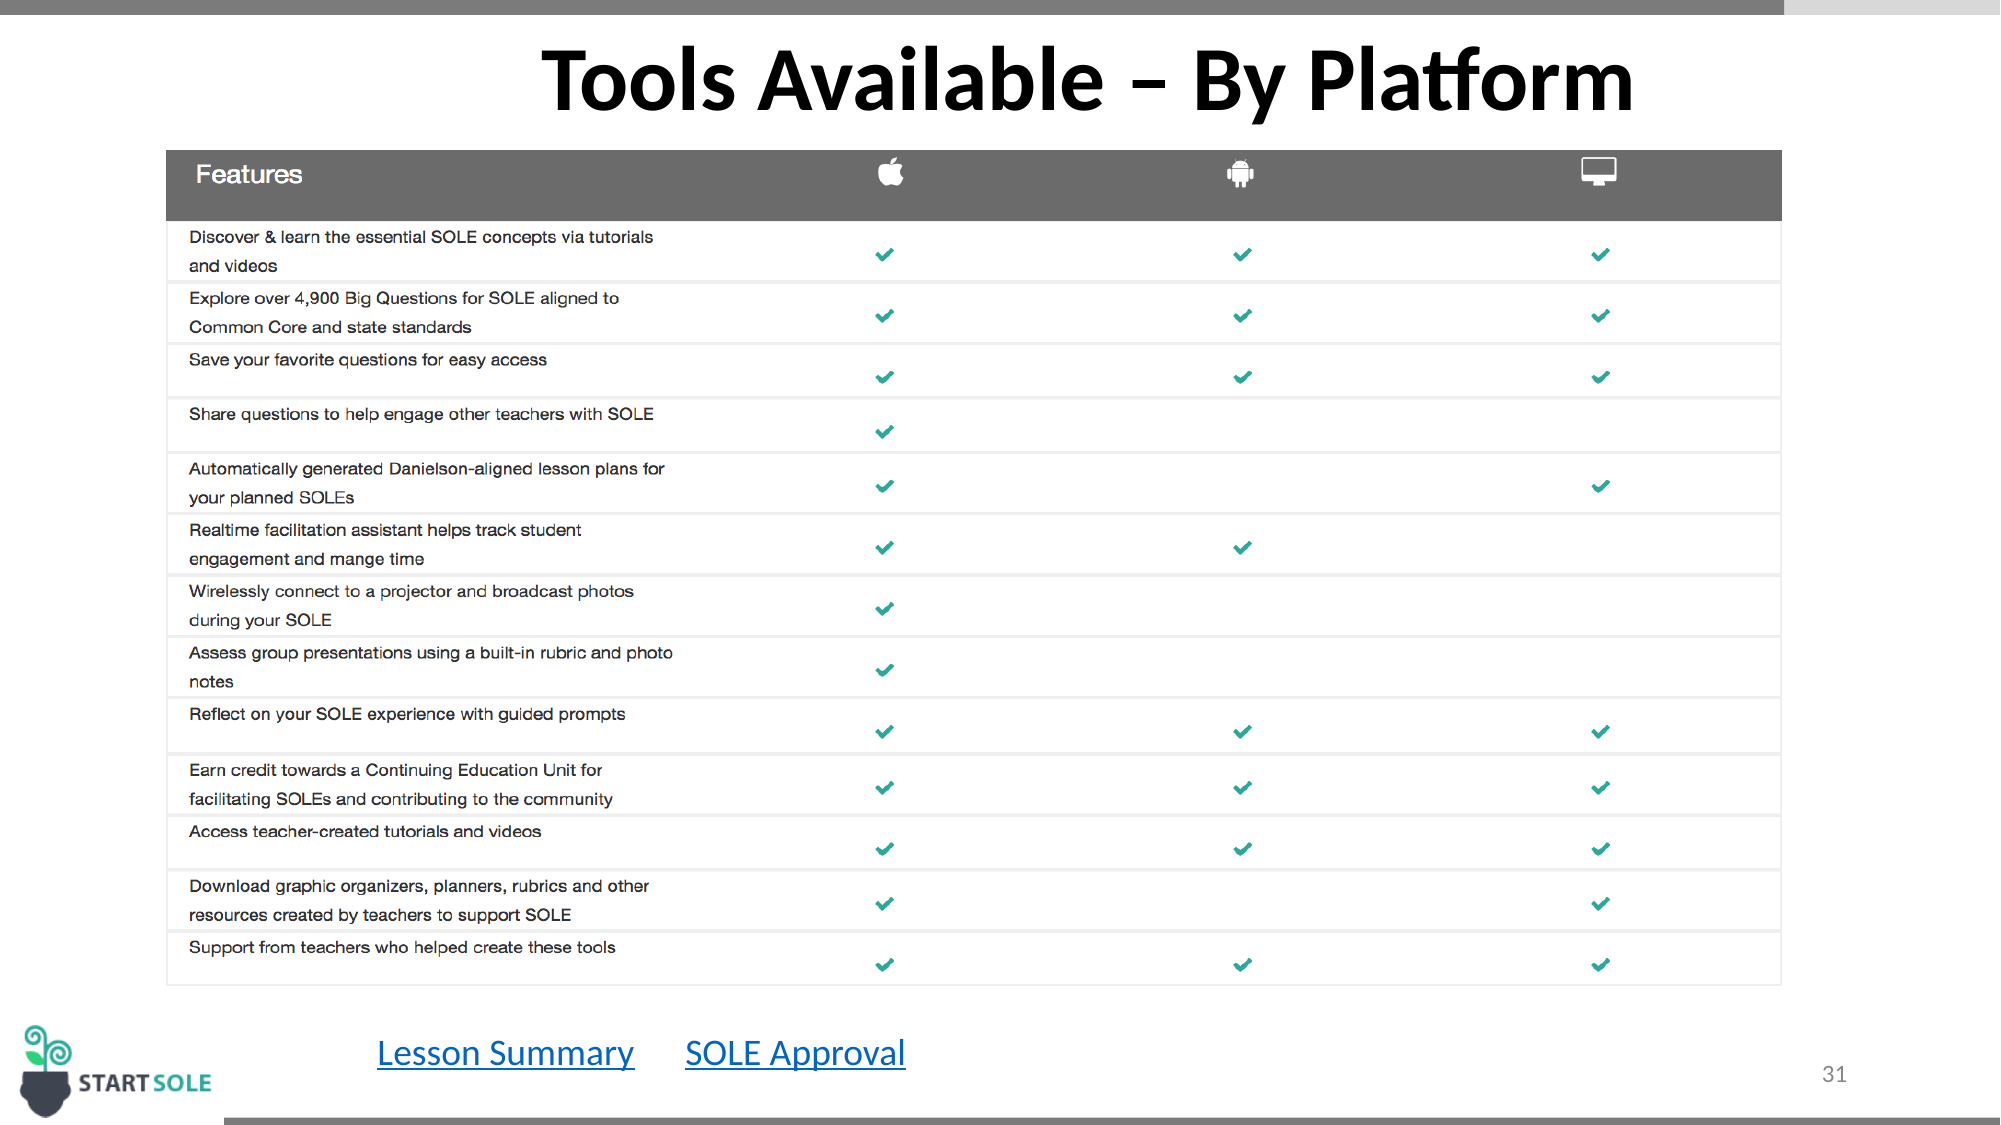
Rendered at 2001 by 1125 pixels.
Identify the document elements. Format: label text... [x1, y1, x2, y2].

text_box Lesson Summary [362, 1029, 663, 1081]
picture [19, 1025, 213, 1118]
text_box SOLE Approval [670, 1029, 971, 1081]
title Tools Available – By Platform [189, 42, 1990, 118]
slide_number ‹#› [1412, 1042, 1863, 1103]
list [151, 149, 1813, 1021]
